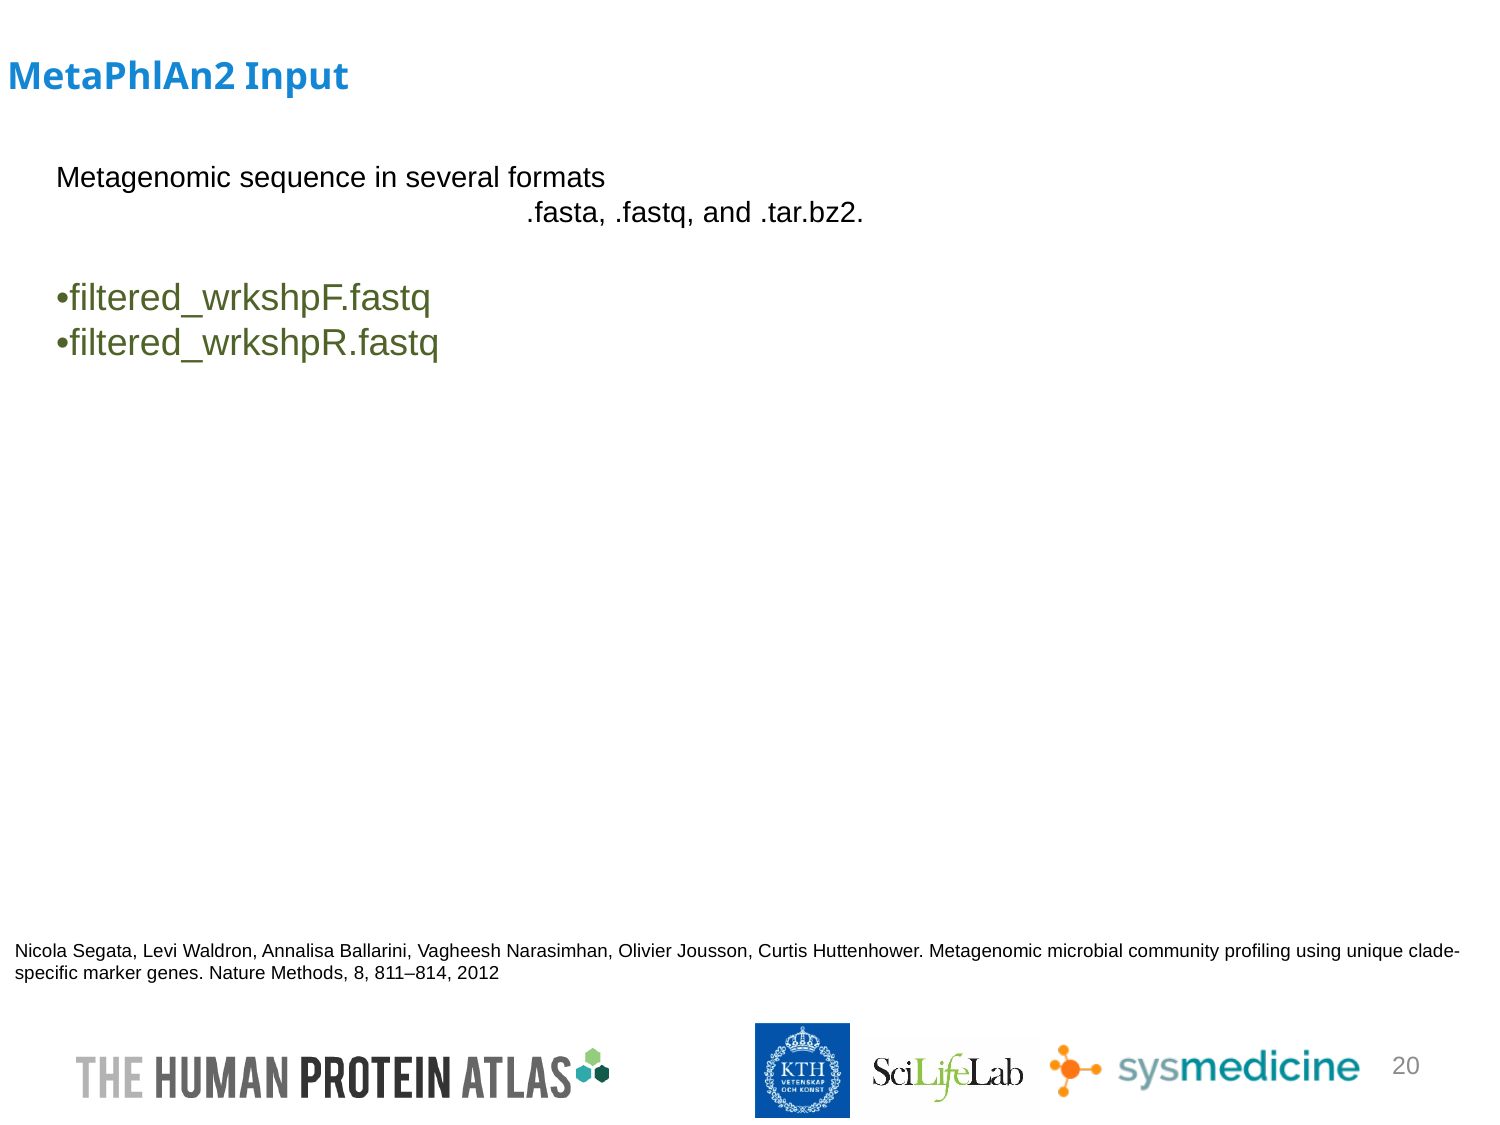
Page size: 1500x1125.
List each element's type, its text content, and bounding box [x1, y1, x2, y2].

text_box Nicola Segata, Levi Waldron, Annalisa Ballarini, Vagheesh Narasimhan, Olivier Jousson, Curtis Huttenhower. Metagenomic microbial community profiling using unique clade-specific marker genes. Nature Methods, 8, 811–814, 2012 [0, 930, 1500, 991]
text_box Metagenomic sequence in several formats .fasta, .fastq, and .tar.bz2. •filtered_wrkshpF.fastq •filtered_wrkshpR.fastq [41, 150, 1471, 506]
text_box MetaPhlAn2 Input [0, 45, 364, 105]
picture [755, 1023, 850, 1118]
picture [76, 1048, 609, 1098]
picture [1049, 1044, 1360, 1098]
picture [856, 1036, 1040, 1119]
slide_number 20 [1085, 1034, 1436, 1094]
